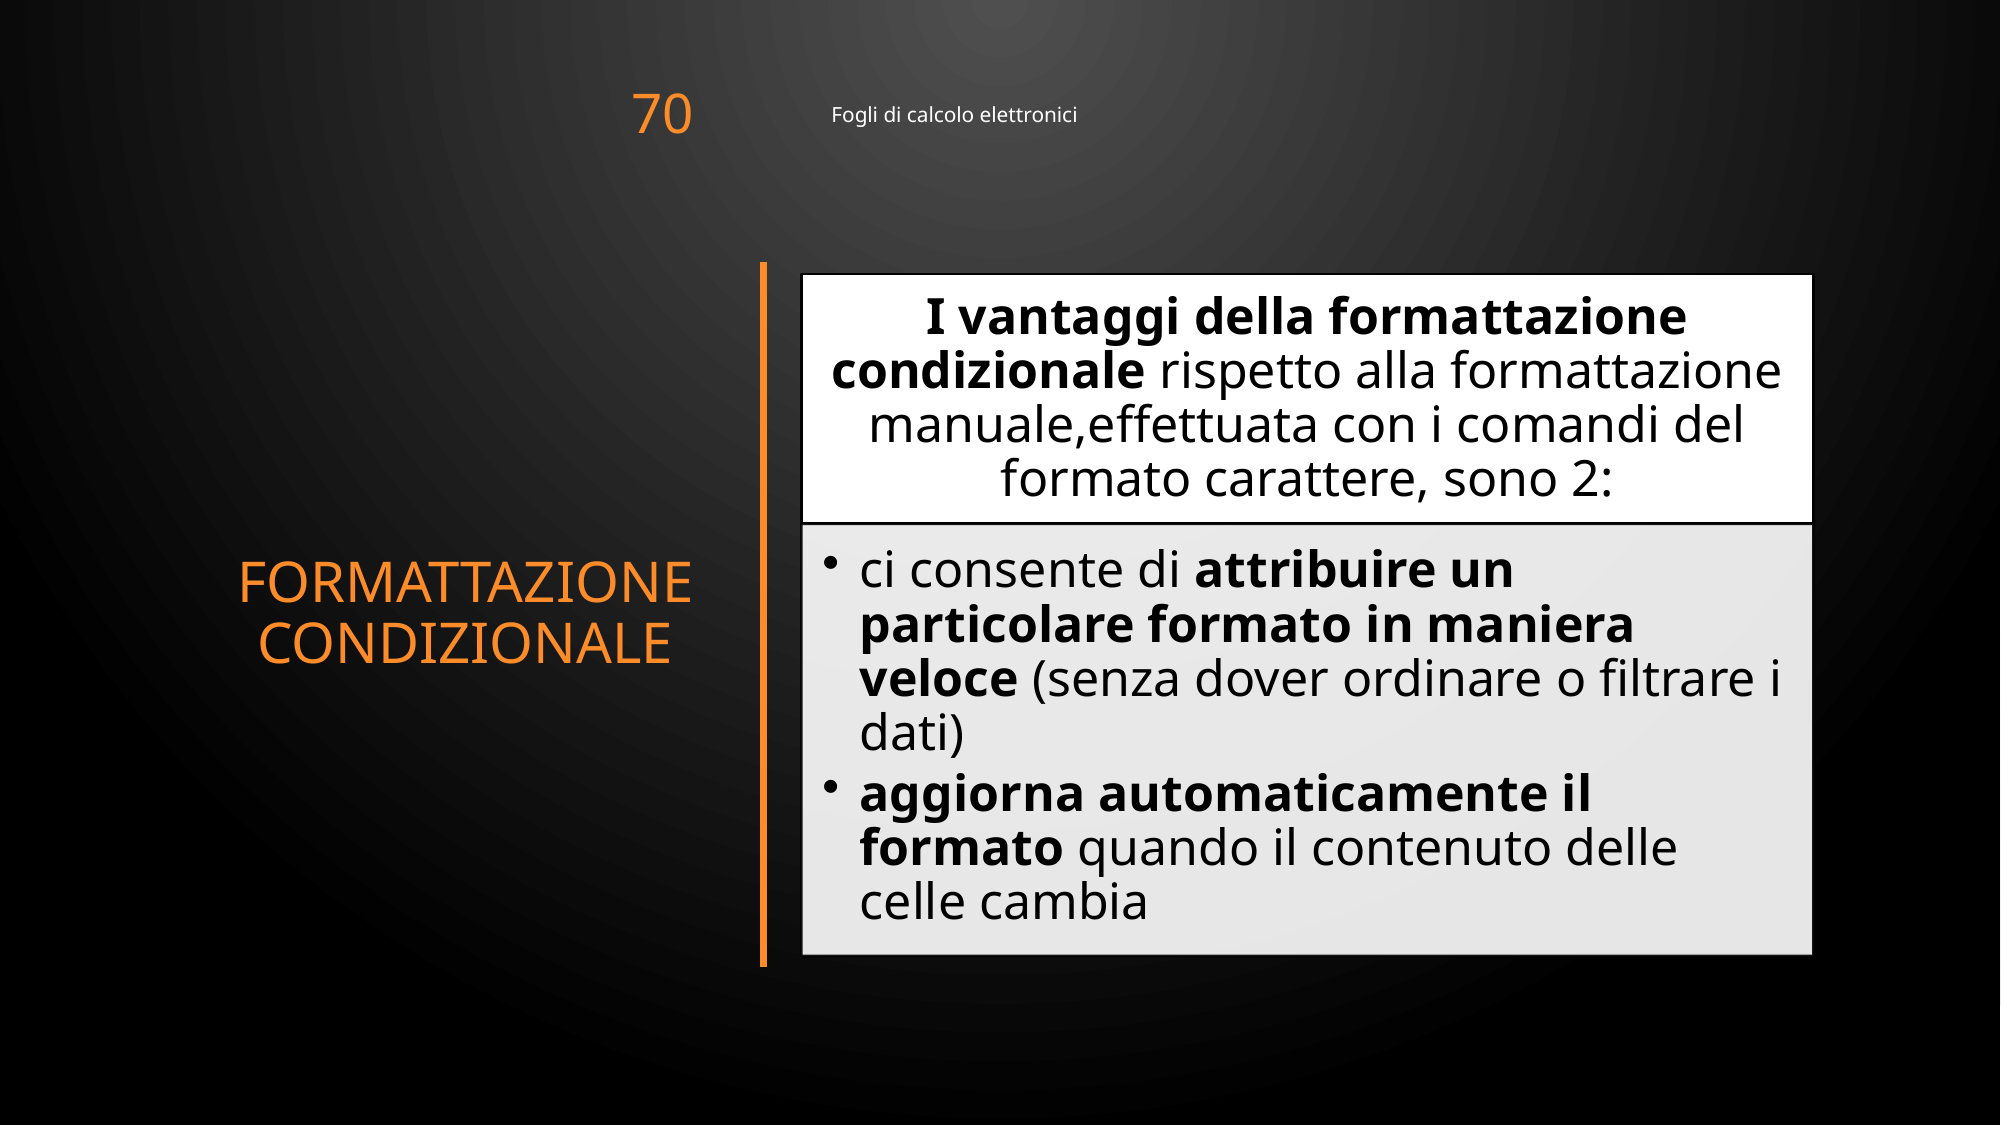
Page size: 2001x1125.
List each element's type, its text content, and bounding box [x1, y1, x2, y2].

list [801, 262, 1814, 968]
title Formattazione condizionale [205, 262, 726, 968]
text_box [0, 0, 2000, 1125]
footer Fogli di calcolo elettronici [816, 88, 1633, 140]
slide_number 70 [576, 72, 710, 156]
